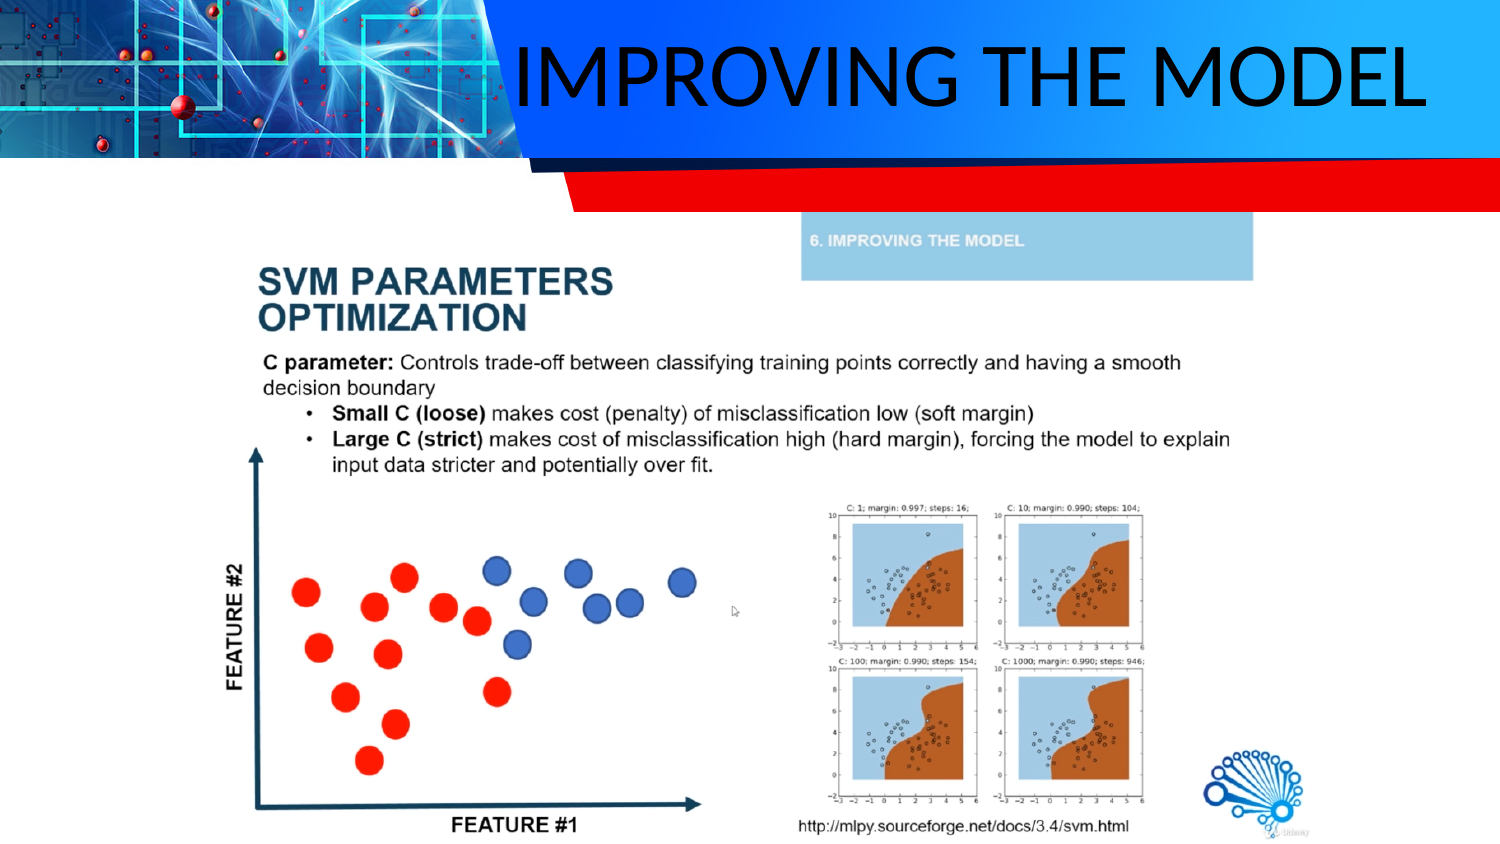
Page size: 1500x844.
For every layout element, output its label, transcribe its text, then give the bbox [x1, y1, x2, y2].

title IMPROVING THE MODEL [441, 0, 1500, 141]
picture [0, 0, 1500, 844]
